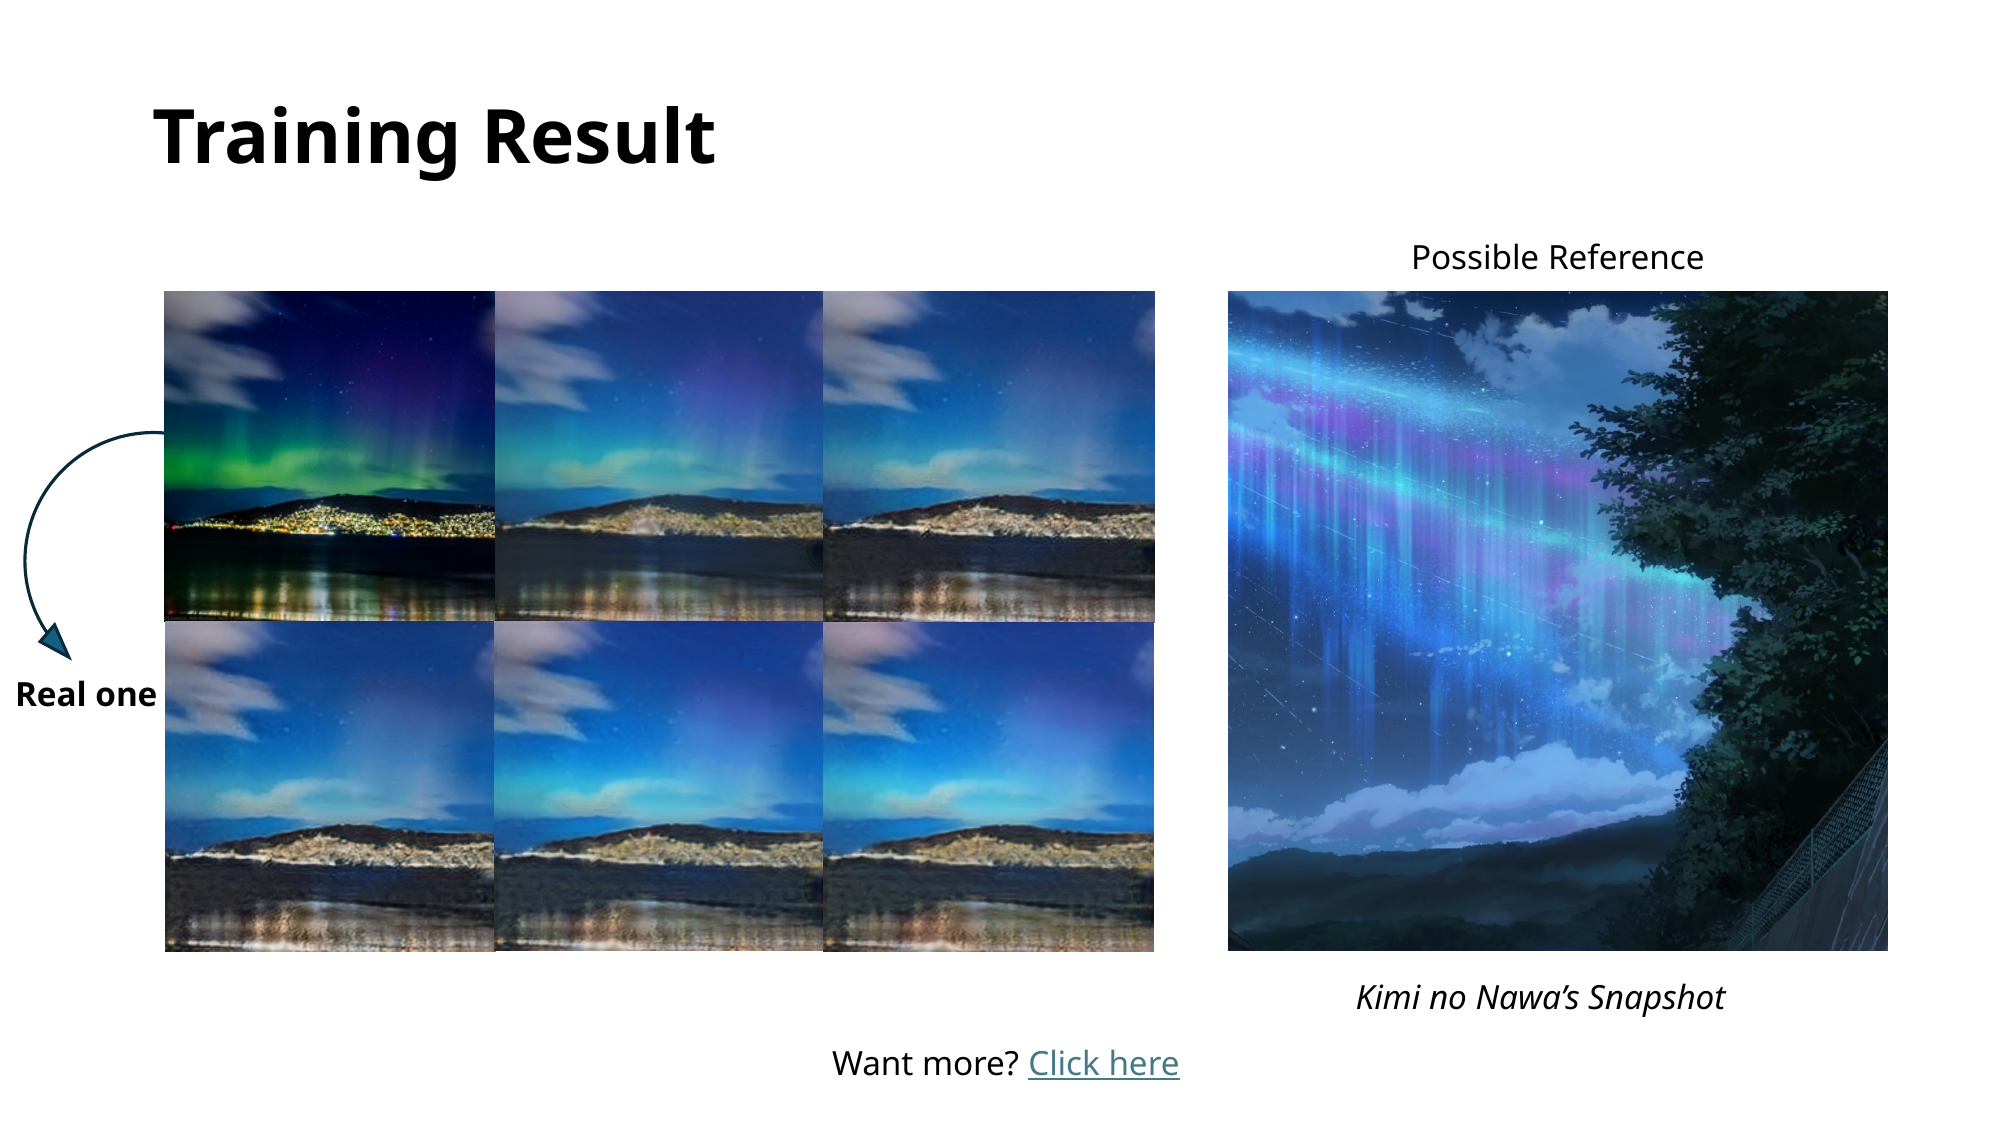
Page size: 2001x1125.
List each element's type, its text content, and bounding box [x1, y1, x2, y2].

picture [164, 291, 1155, 953]
text_box Want more? Click here [817, 1034, 1195, 1095]
text_box Real one [0, 665, 165, 721]
picture [1227, 291, 1889, 952]
text_box Possible Reference [1396, 228, 1721, 284]
title Training Result [137, 59, 1863, 219]
text_box [23, 430, 164, 661]
text_box Kimi no Nawa’s Snapshot [1340, 968, 1798, 1024]
